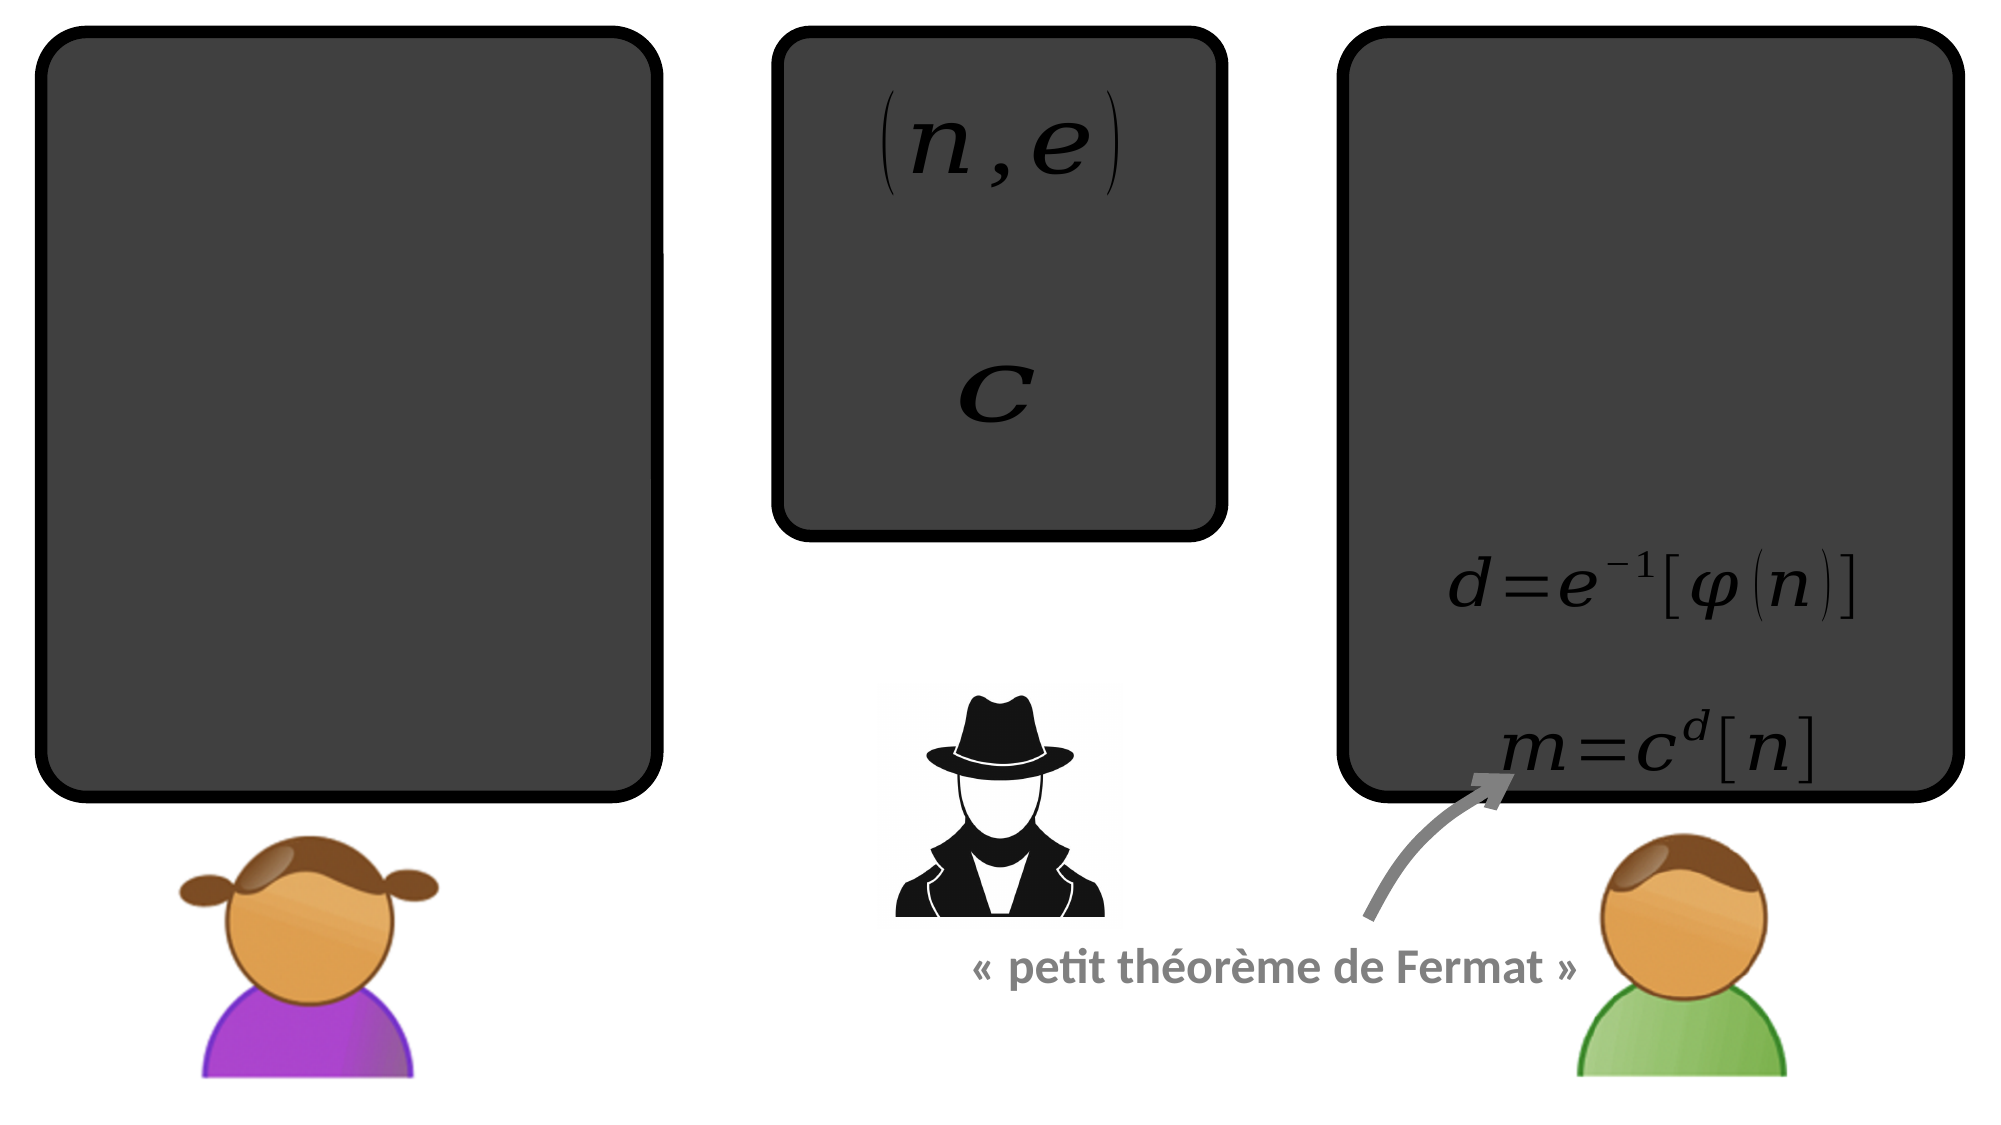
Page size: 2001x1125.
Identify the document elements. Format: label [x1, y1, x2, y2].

text_box [954, 773, 1599, 1002]
text_box [1341, 30, 1961, 799]
text_box [776, 30, 1224, 538]
text_box [40, 30, 659, 799]
picture [877, 683, 1123, 929]
picture [1575, 832, 1788, 1078]
picture [177, 834, 442, 1080]
